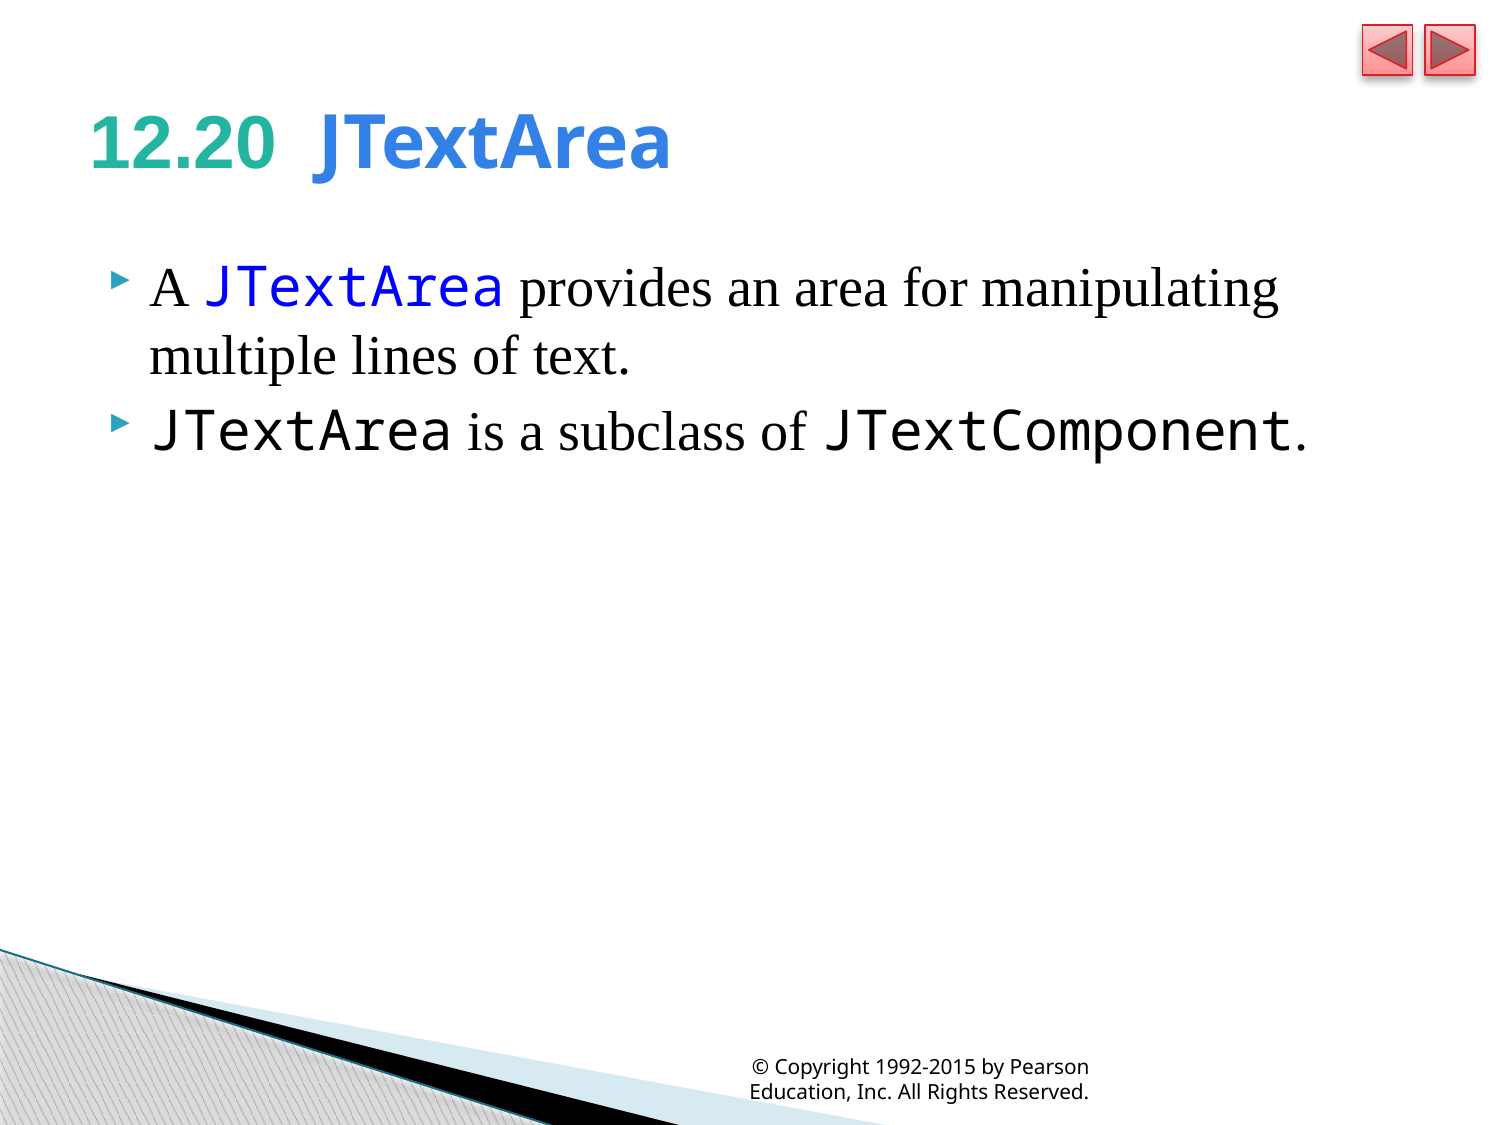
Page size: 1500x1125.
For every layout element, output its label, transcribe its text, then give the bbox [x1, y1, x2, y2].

list A JTextArea provides an area for manipulating multiple lines of text. JTextArea is a subclass of JTextComponent. [75, 242, 1425, 986]
title 12.20 JTextArea [75, 45, 1425, 233]
footer © Copyright 1992-2015 by Pearson Education, Inc. All Rights Reserved. [650, 1051, 1105, 1112]
